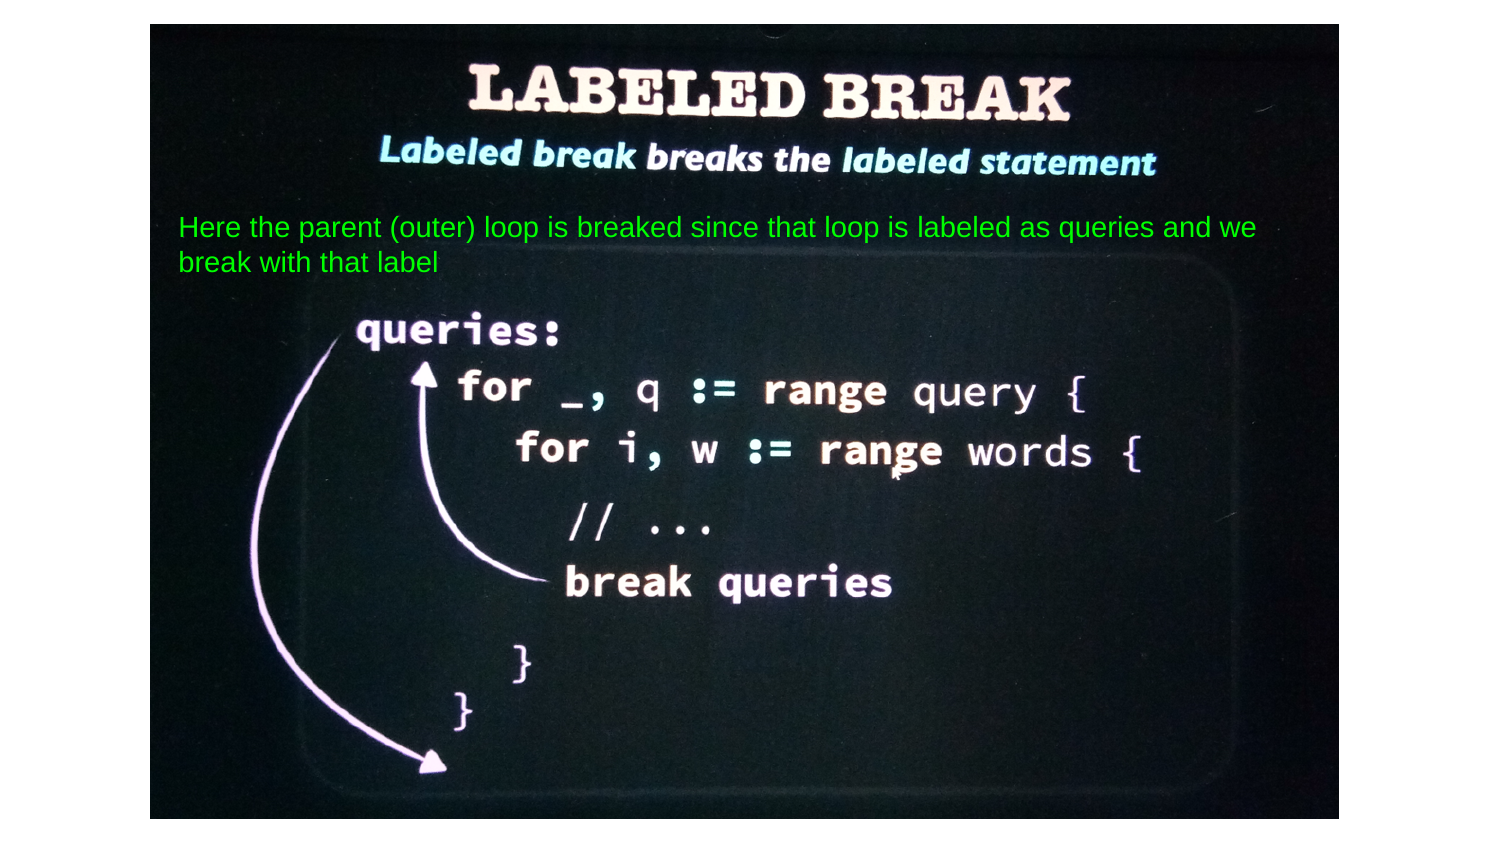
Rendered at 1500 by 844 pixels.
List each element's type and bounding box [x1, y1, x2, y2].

picture [149, 24, 1339, 819]
